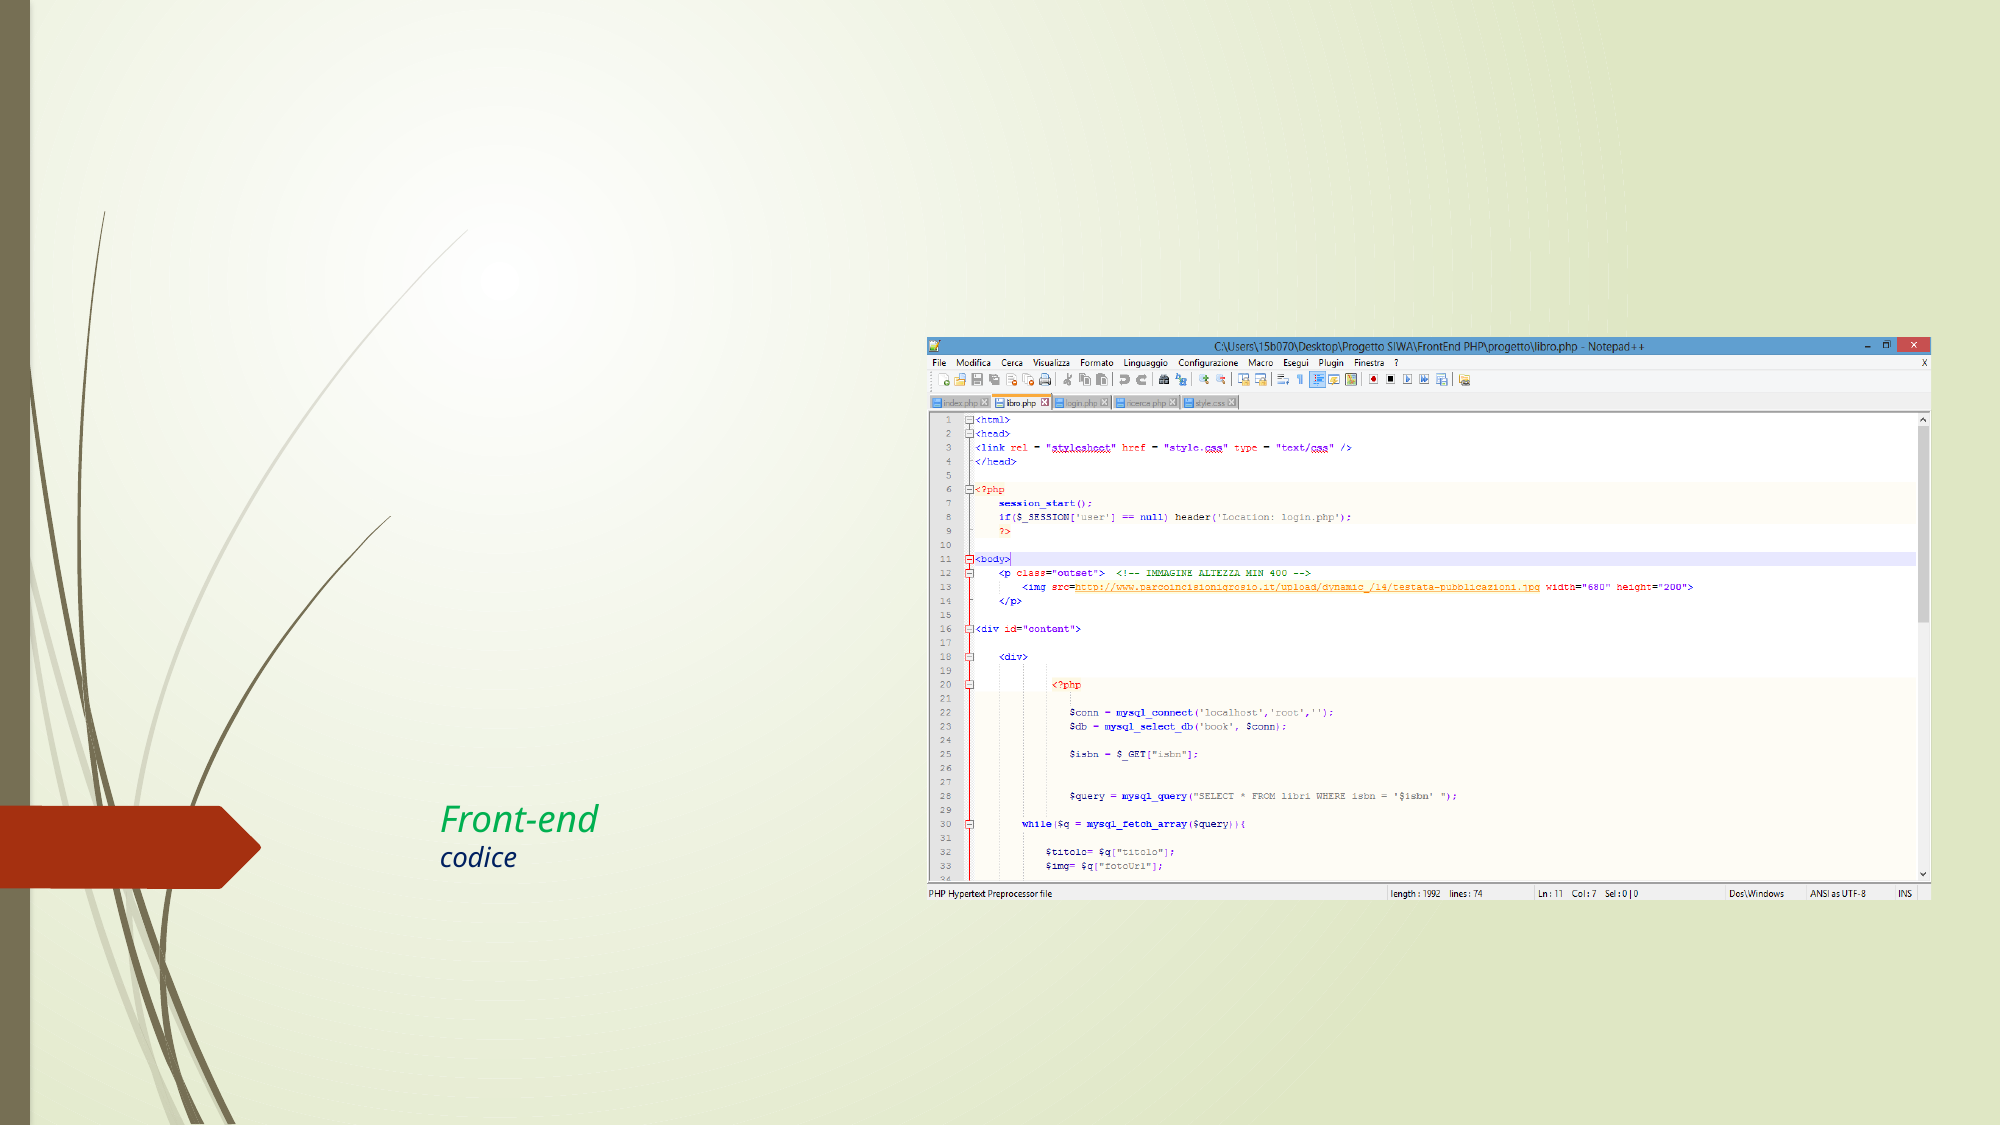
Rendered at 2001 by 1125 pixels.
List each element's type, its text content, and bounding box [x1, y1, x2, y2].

picture [926, 337, 1932, 901]
title Front-end codice [424, 787, 922, 881]
